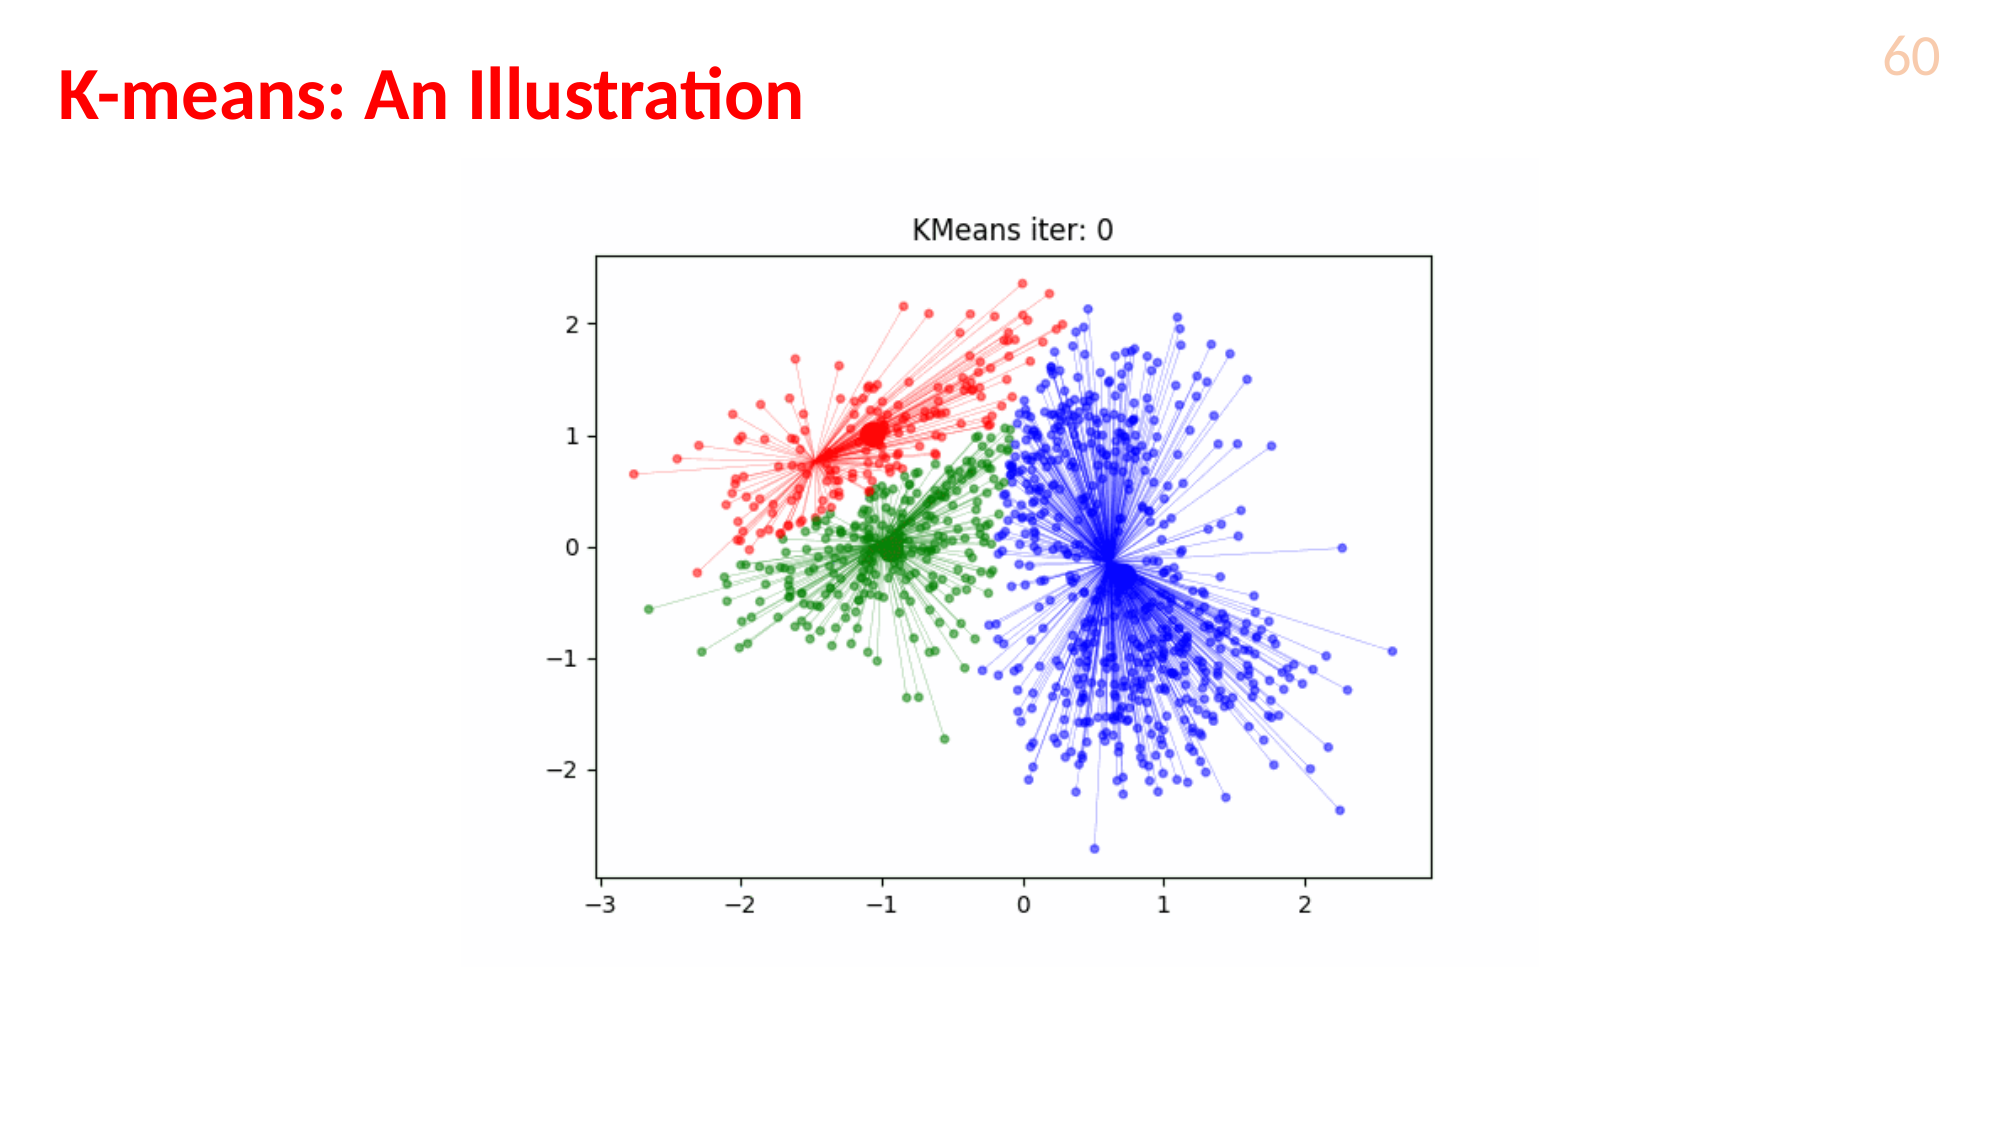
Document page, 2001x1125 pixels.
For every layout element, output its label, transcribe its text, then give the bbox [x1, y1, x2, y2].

slide_number 60 [1857, 22, 1957, 83]
title K-means: An Illustration [43, 27, 1970, 163]
picture [461, 158, 1539, 967]
